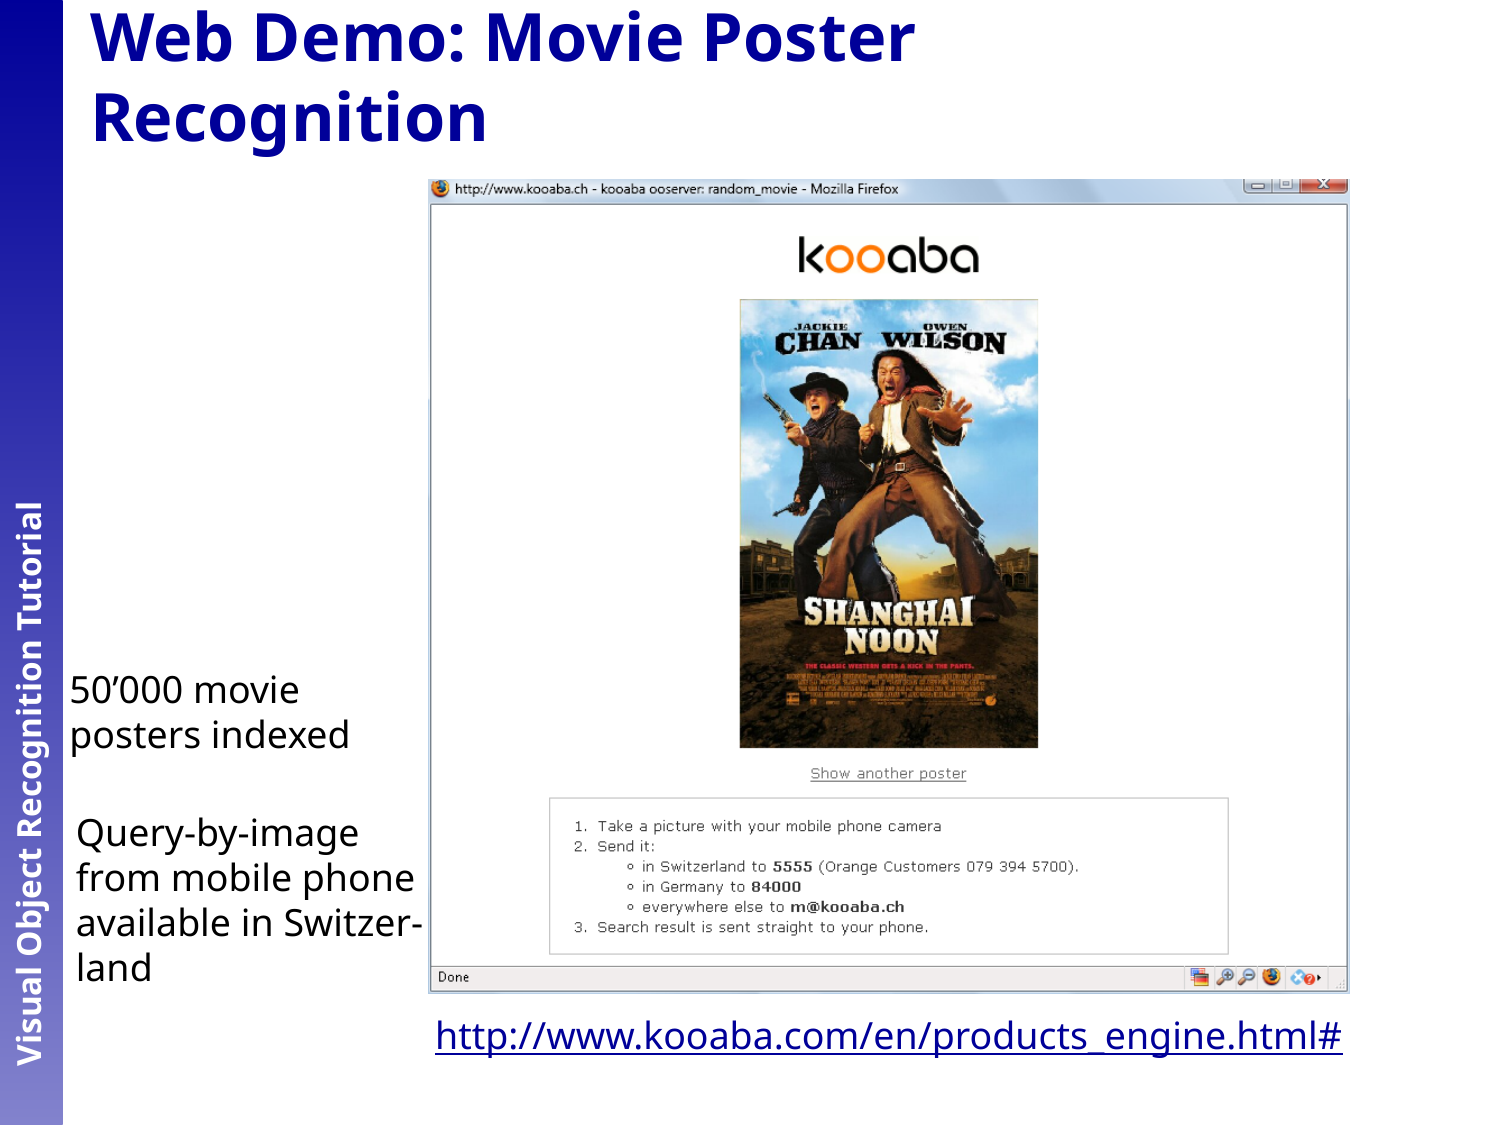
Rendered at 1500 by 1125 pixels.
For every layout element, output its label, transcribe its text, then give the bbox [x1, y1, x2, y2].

title Web Demo: Movie Poster Recognition [74, 62, 1276, 163]
text_box 50’000 movie posters indexed [54, 658, 366, 763]
text_box Query-by-image from mobile phone available in Switzer- land [61, 802, 369, 997]
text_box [374, 178, 1404, 1066]
